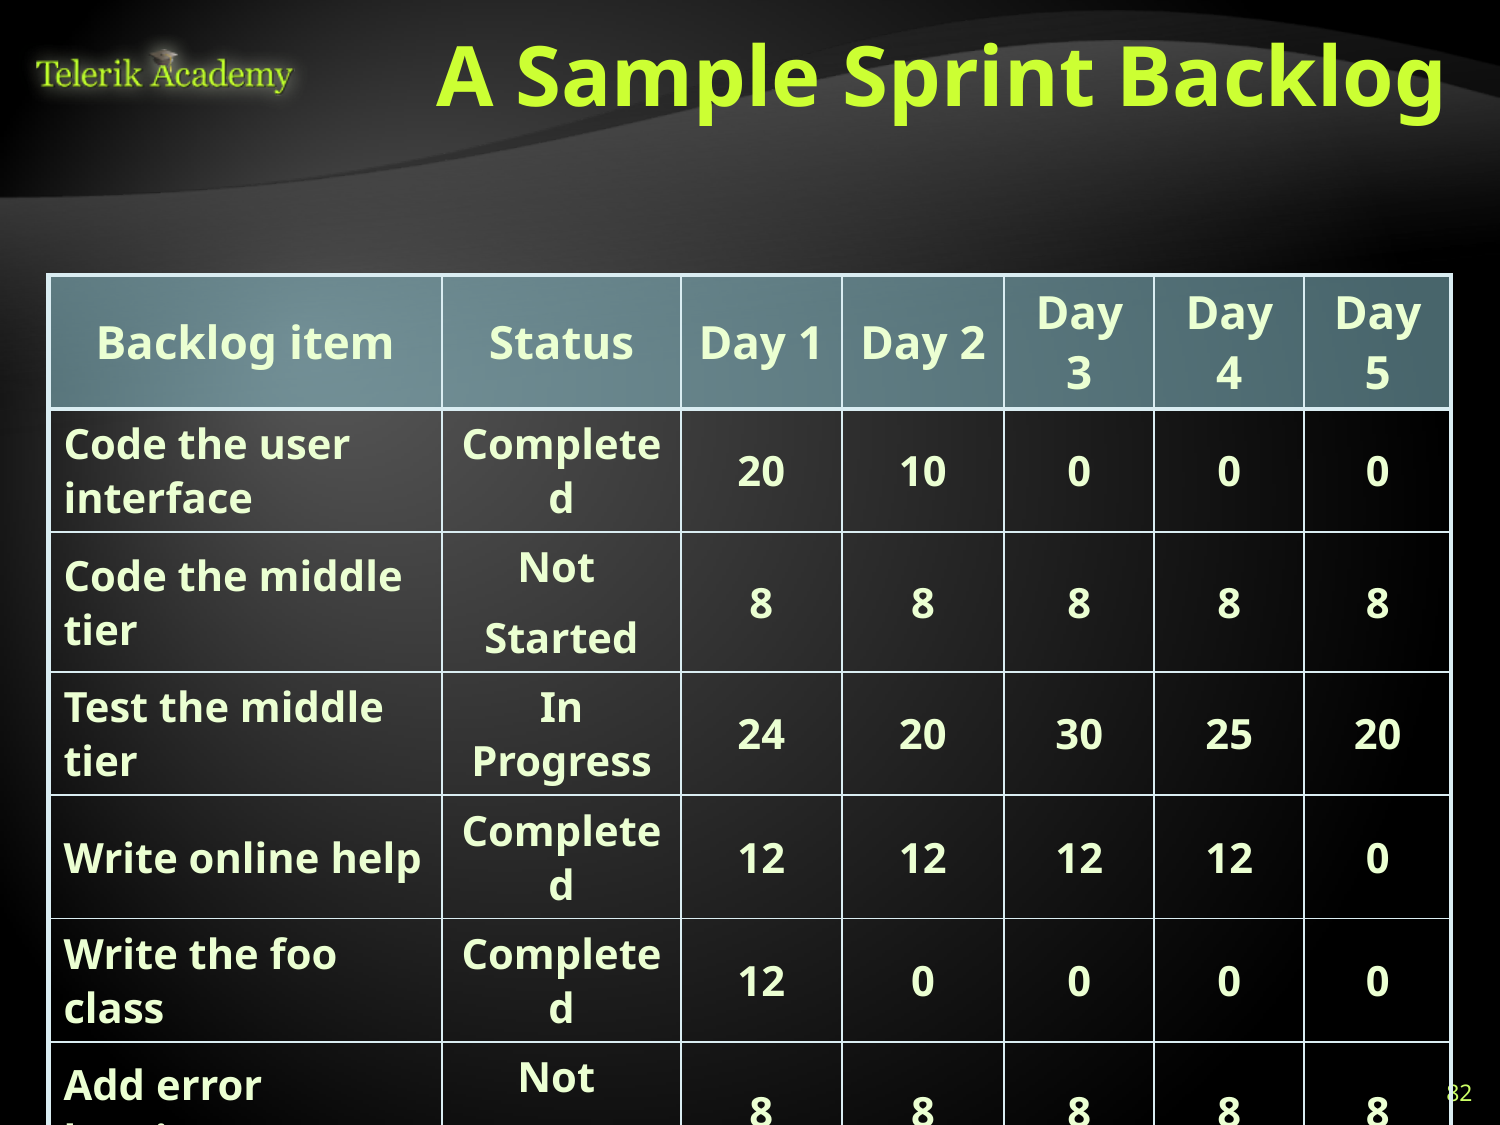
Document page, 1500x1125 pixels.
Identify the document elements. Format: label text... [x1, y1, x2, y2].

table_header Day 2 [843, 277, 1003, 407]
table_cell 0 [1005, 411, 1153, 531]
table_cell 8 [682, 1043, 841, 1125]
table_cell 8 [1305, 1043, 1449, 1125]
table_cell 0 [1305, 919, 1449, 1041]
table_cell 0 [1005, 919, 1153, 1041]
table_header Backlog item [51, 277, 441, 407]
table_cell Test the middle tier [51, 673, 441, 794]
slide_number 82 [1453, 1074, 1488, 1113]
table_cell 8 [1305, 533, 1449, 671]
table_header Day 3 [1005, 277, 1153, 407]
table_cell Write online help [51, 796, 441, 918]
table_cell Add error logging [51, 1043, 441, 1125]
table_header Day 1 [682, 277, 841, 407]
table_cell 0 [843, 919, 1003, 1041]
table_cell 12 [1155, 796, 1303, 918]
table_cell 8 [843, 1043, 1003, 1125]
table_cell 8 [843, 533, 1003, 671]
table_cell 12 [682, 919, 841, 1041]
table_header Day 5 [1305, 277, 1449, 407]
table_cell Write the foo class [51, 919, 441, 1041]
table_header Status [443, 277, 680, 407]
table_cell 12 [1005, 796, 1153, 918]
table_cell In Progress [443, 673, 680, 794]
title A Sample Sprint Backlog [300, 12, 1463, 150]
table_cell 0 [1305, 411, 1449, 531]
table_cell Completed [443, 919, 680, 1041]
table_cell 0 [1305, 796, 1449, 918]
table_cell Completed [443, 796, 680, 918]
table_cell Not Started [443, 1043, 680, 1125]
table_cell 8 [1155, 1043, 1303, 1125]
table_cell 30 [1005, 673, 1153, 794]
table_cell 25 [1155, 673, 1303, 794]
table_cell 20 [682, 411, 841, 531]
table_cell 0 [1155, 411, 1303, 531]
table_cell 10 [843, 411, 1003, 531]
table_cell Code the middle tier [51, 533, 441, 671]
table_cell 20 [843, 673, 1003, 794]
table_cell Not Started [443, 533, 680, 671]
table_cell 24 [682, 673, 841, 794]
table_cell 8 [682, 533, 841, 671]
table_cell 0 [1155, 919, 1303, 1041]
table_cell 12 [682, 796, 841, 918]
table_cell 20 [1305, 673, 1449, 794]
table_cell Code the user interface [51, 411, 441, 531]
table_cell 8 [1005, 1043, 1153, 1125]
table_header Day 4 [1155, 277, 1303, 407]
table_cell 12 [843, 796, 1003, 918]
table_cell Completed [443, 411, 680, 531]
table_cell 8 [1005, 533, 1153, 671]
table_cell 8 [1155, 533, 1303, 671]
picture [0, 0, 1500, 1125]
